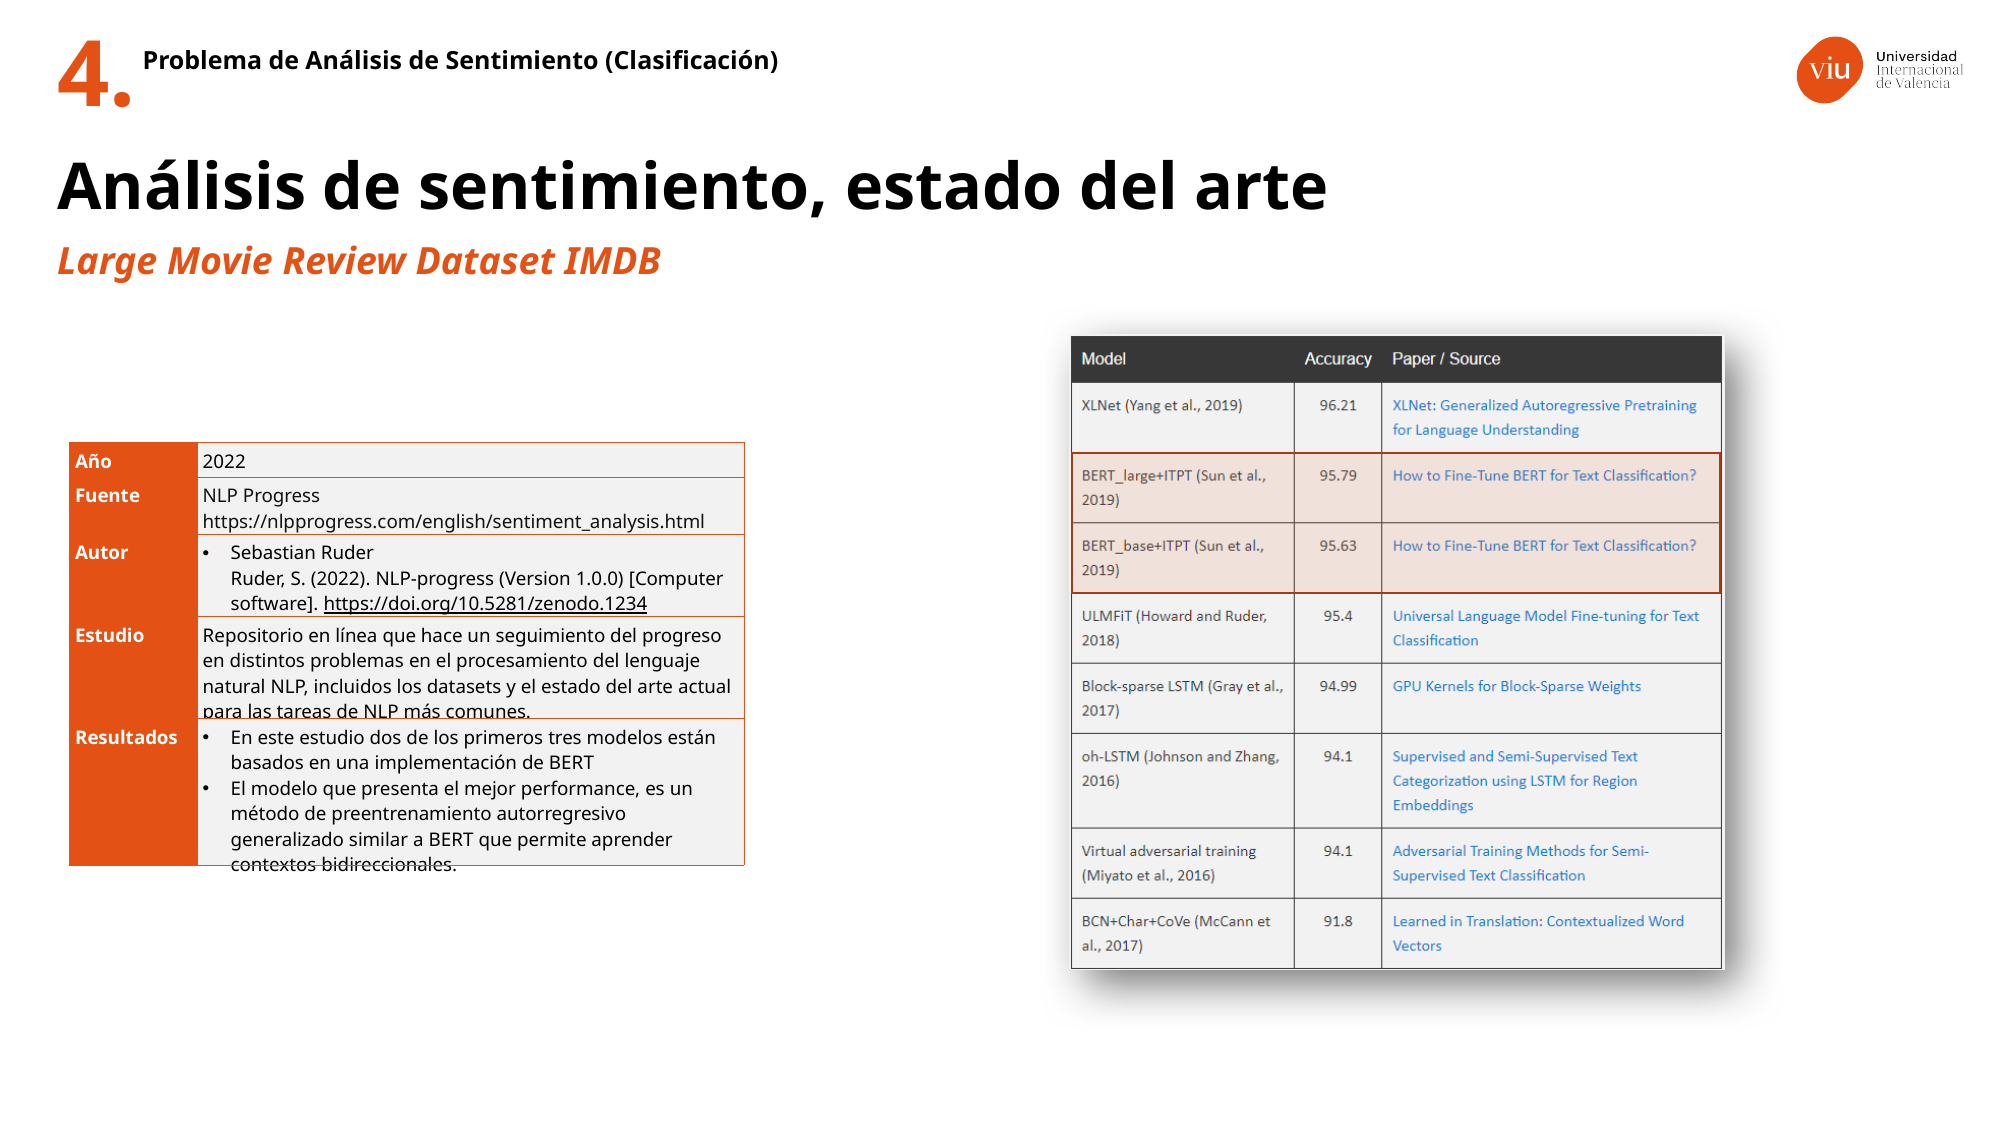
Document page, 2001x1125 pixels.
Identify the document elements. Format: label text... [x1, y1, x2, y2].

table_cell Fuente [70, 478, 197, 534]
text_box Problema de Análisis de Sentimiento (Clasificación) [127, 37, 810, 85]
table_cell Estudio [70, 617, 197, 718]
table_cell NLP Progress https://nlpprogress.com/english/sentiment_analysis.html [198, 478, 744, 534]
table_cell En este estudio dos de los primeros tres modelos están basados en una implementación de BERT El modelo que presenta el mejor performance, es un método de preentrenamiento autorregresivo generalizado similar a BERT que permite aprender contextos bidireccionales. [198, 719, 744, 865]
table_cell Repositorio en línea que hace un seguimiento del progreso en distintos problemas en el procesamiento del lenguaje natural NLP, incluidos los datasets y el estado del arte actual para las tareas de NLP más comunes. [198, 617, 744, 718]
table_cell Sebastian Ruder Ruder, S. (2022). NLP-progress (Version 1.0.0) [Computer software]. https://doi.org/10.5281/zenodo.1234 [198, 535, 744, 616]
picture [1069, 334, 1725, 970]
text_box Large Movie Review Dataset IMDB [42, 229, 772, 289]
table_cell Resultados [70, 719, 197, 865]
picture [1781, 20, 1979, 120]
text_box 4. [42, 48, 164, 105]
table_header 2022 [198, 443, 744, 477]
table_header Año [70, 443, 197, 477]
list Análisis de sentimiento, estado del arte [42, 146, 1436, 233]
table_cell Autor [70, 535, 197, 616]
